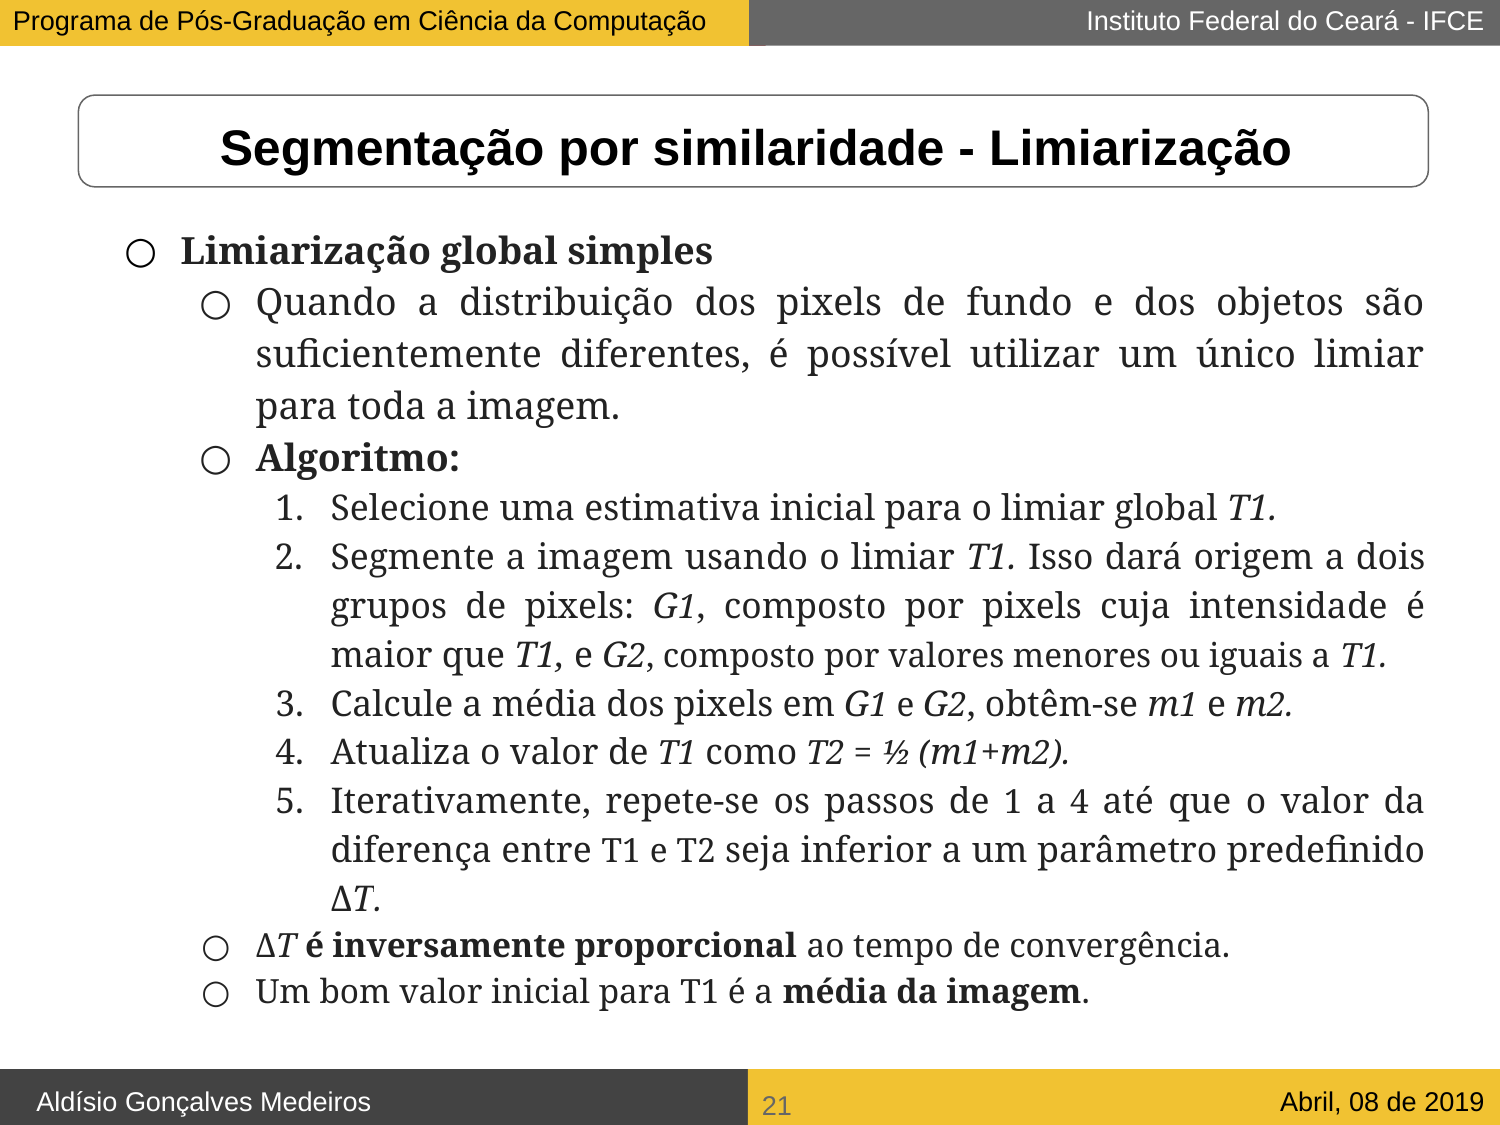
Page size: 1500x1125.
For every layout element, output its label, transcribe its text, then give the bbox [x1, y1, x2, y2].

title Segmentação por similaridade - Limiarização [88, 99, 1424, 192]
slide_number ‹#› [731, 1061, 822, 1125]
list Limiarização global simples Quando a distribuição dos pixels de fundo e dos objetos são suficientemente diferentes, é possível utilizar um único limiar para toda a imagem. Algoritmo: Selecione uma estimativa inicial para o limiar global T1. Segmente a imagem usando o limiar T1. Isso dará origem a dois grupos de pixels: G1, composto por pixels cuja intensidade é maior que T1, e G2, composto por valores menores ou iguais a T1. Calcule a média dos pixels em G1 e G2, obtêm-se m1 e m2. Atualiza o valor de T1 como T2 = ½ (m1+m2). Iterativamente, repete-se os passos de 1 a 4 até que o valor da diferença entre T1 e T2 seja inferior a um parâmetro predefinido ΔT. ΔT é inversamente proporcional ao tempo de convergência. Um bom valor inicial para T1 é a média da imagem. [90, 204, 1441, 820]
